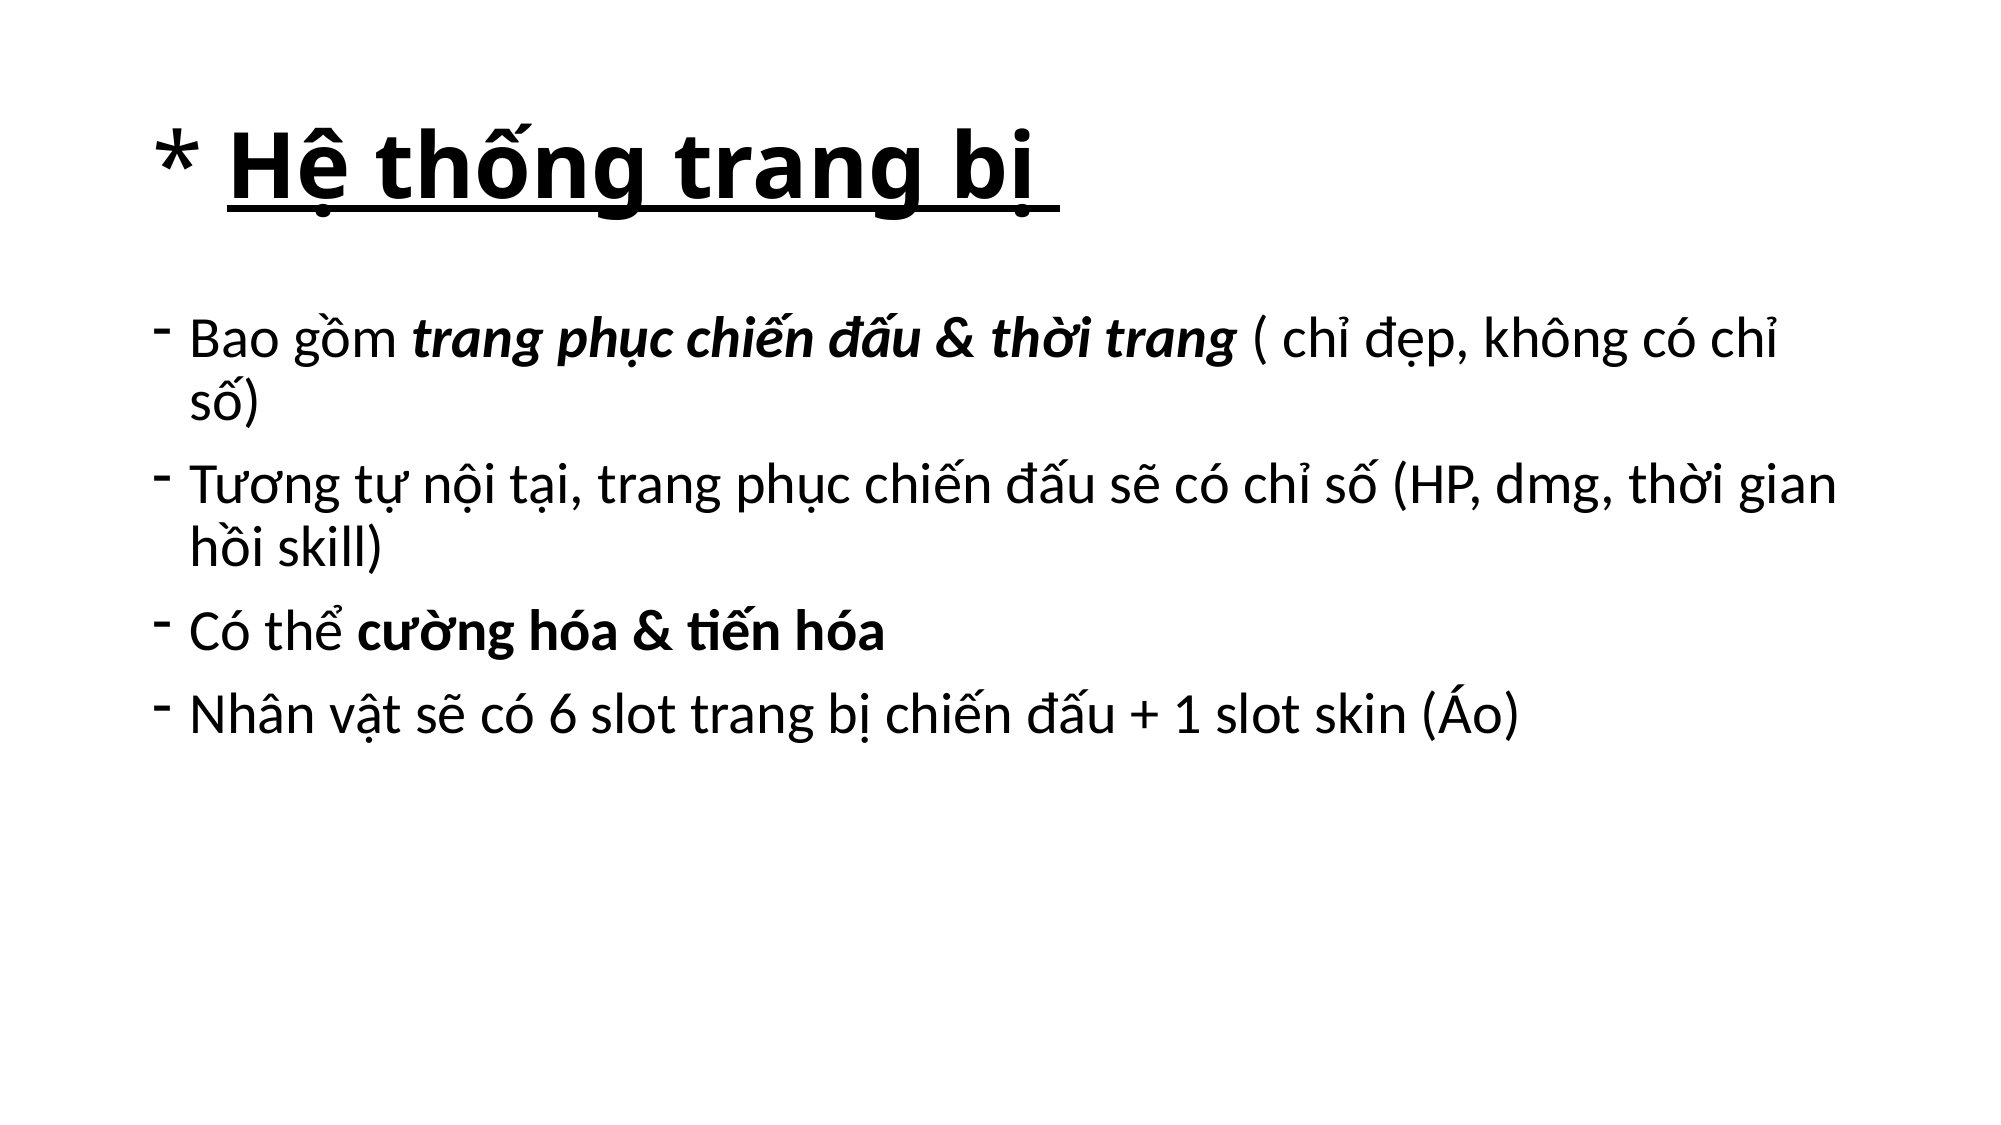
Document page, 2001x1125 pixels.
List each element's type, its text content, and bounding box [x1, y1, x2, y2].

list Bao gồm trang phục chiến đấu & thời trang ( chỉ đẹp, không có chỉ số) Tương tự nội tại, trang phục chiến đấu sẽ có chỉ số (HP, dmg, thời gian hồi skill) Có thể cường hóa & tiến hóa Nhân vật sẽ có 6 slot trang bị chiến đấu + 1 slot skin (Áo) [137, 299, 1863, 1014]
title * Hệ thống trang bị [137, 59, 1863, 278]
